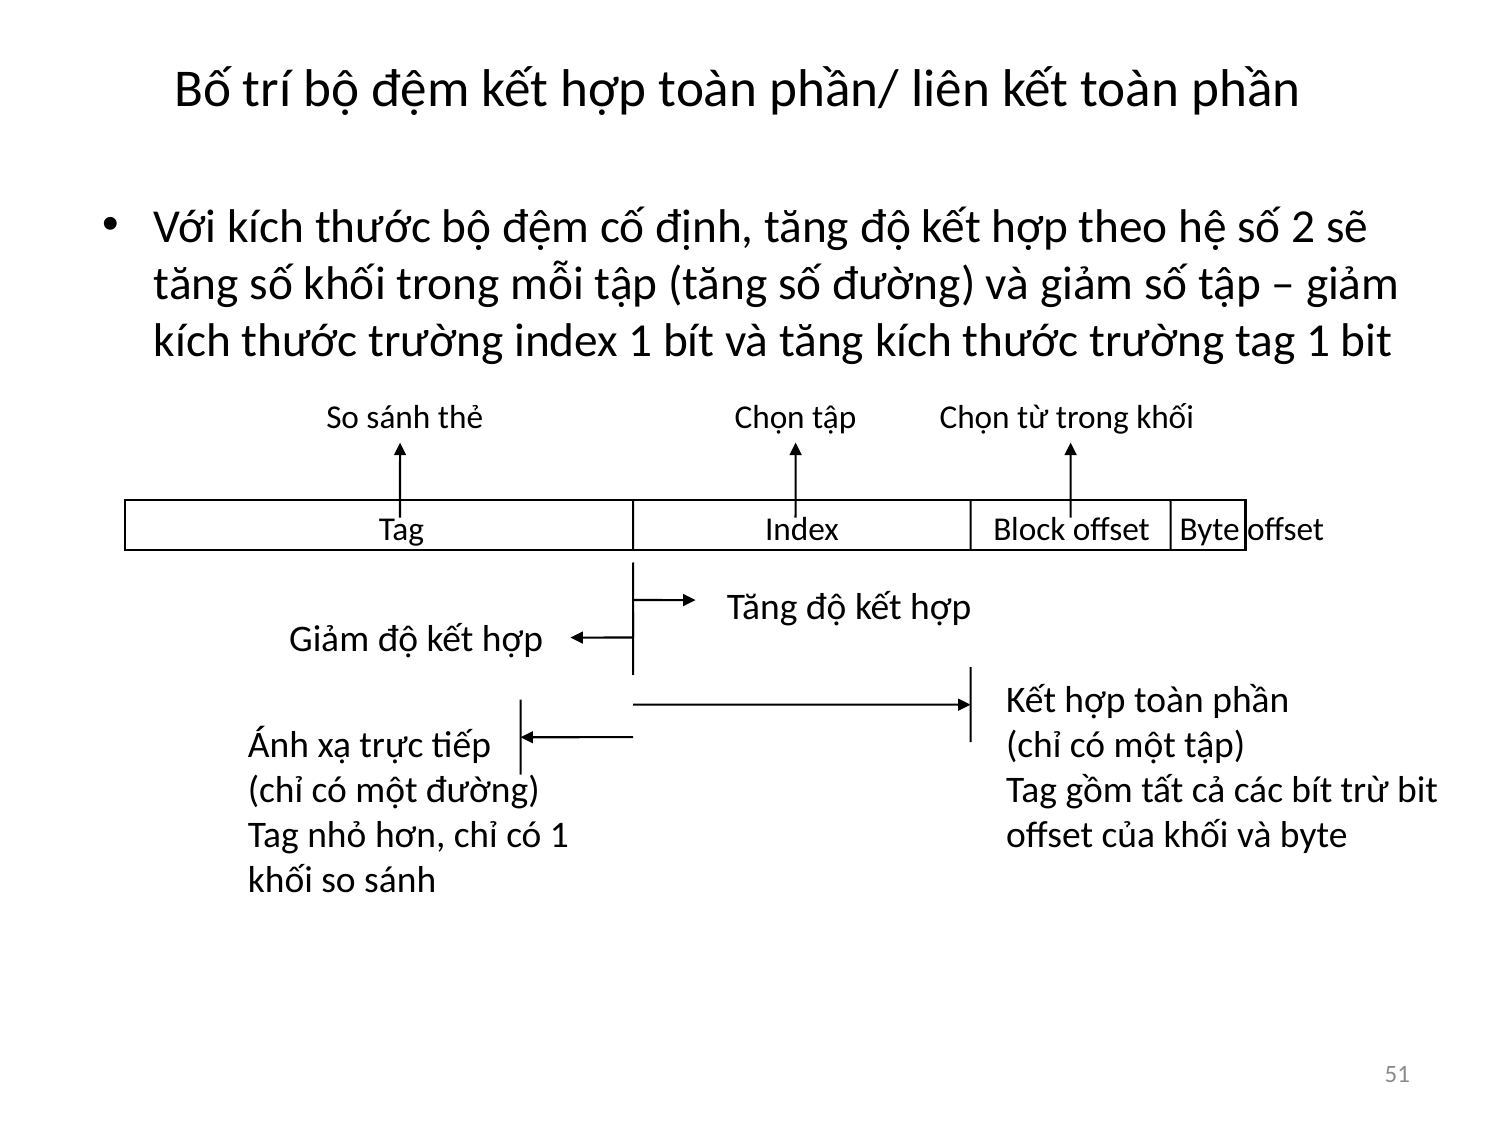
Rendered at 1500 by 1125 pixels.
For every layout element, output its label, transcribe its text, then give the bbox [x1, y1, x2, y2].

text_box [125, 500, 364, 550]
list Với kích thước bộ đệm cố định, tăng độ kết hợp theo hệ số 2 sẽ tăng số khối trong mỗi tập (tăng số đường) và giảm số tập – giảm kích thước trường index 1 bít và tăng kích thước trường tag 1 bit [87, 187, 1425, 414]
slide_number 51 [1074, 1042, 1425, 1103]
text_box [712, 387, 880, 518]
text_box [971, 527, 978, 550]
text_box Byte offset [1164, 499, 1340, 555]
title Bố trí bộ đệm kết hợp toàn phần/ liên kết toàn phần [75, 45, 1425, 125]
text_box Block offset [978, 527, 1164, 555]
text_box [634, 500, 750, 550]
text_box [260, 606, 634, 676]
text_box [632, 562, 1004, 638]
text_box Tag [364, 527, 440, 555]
text_box [440, 500, 633, 550]
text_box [299, 387, 511, 518]
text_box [912, 387, 1223, 518]
text_box [854, 500, 970, 550]
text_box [232, 699, 634, 910]
text_box Index [750, 527, 854, 555]
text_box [632, 666, 1478, 865]
